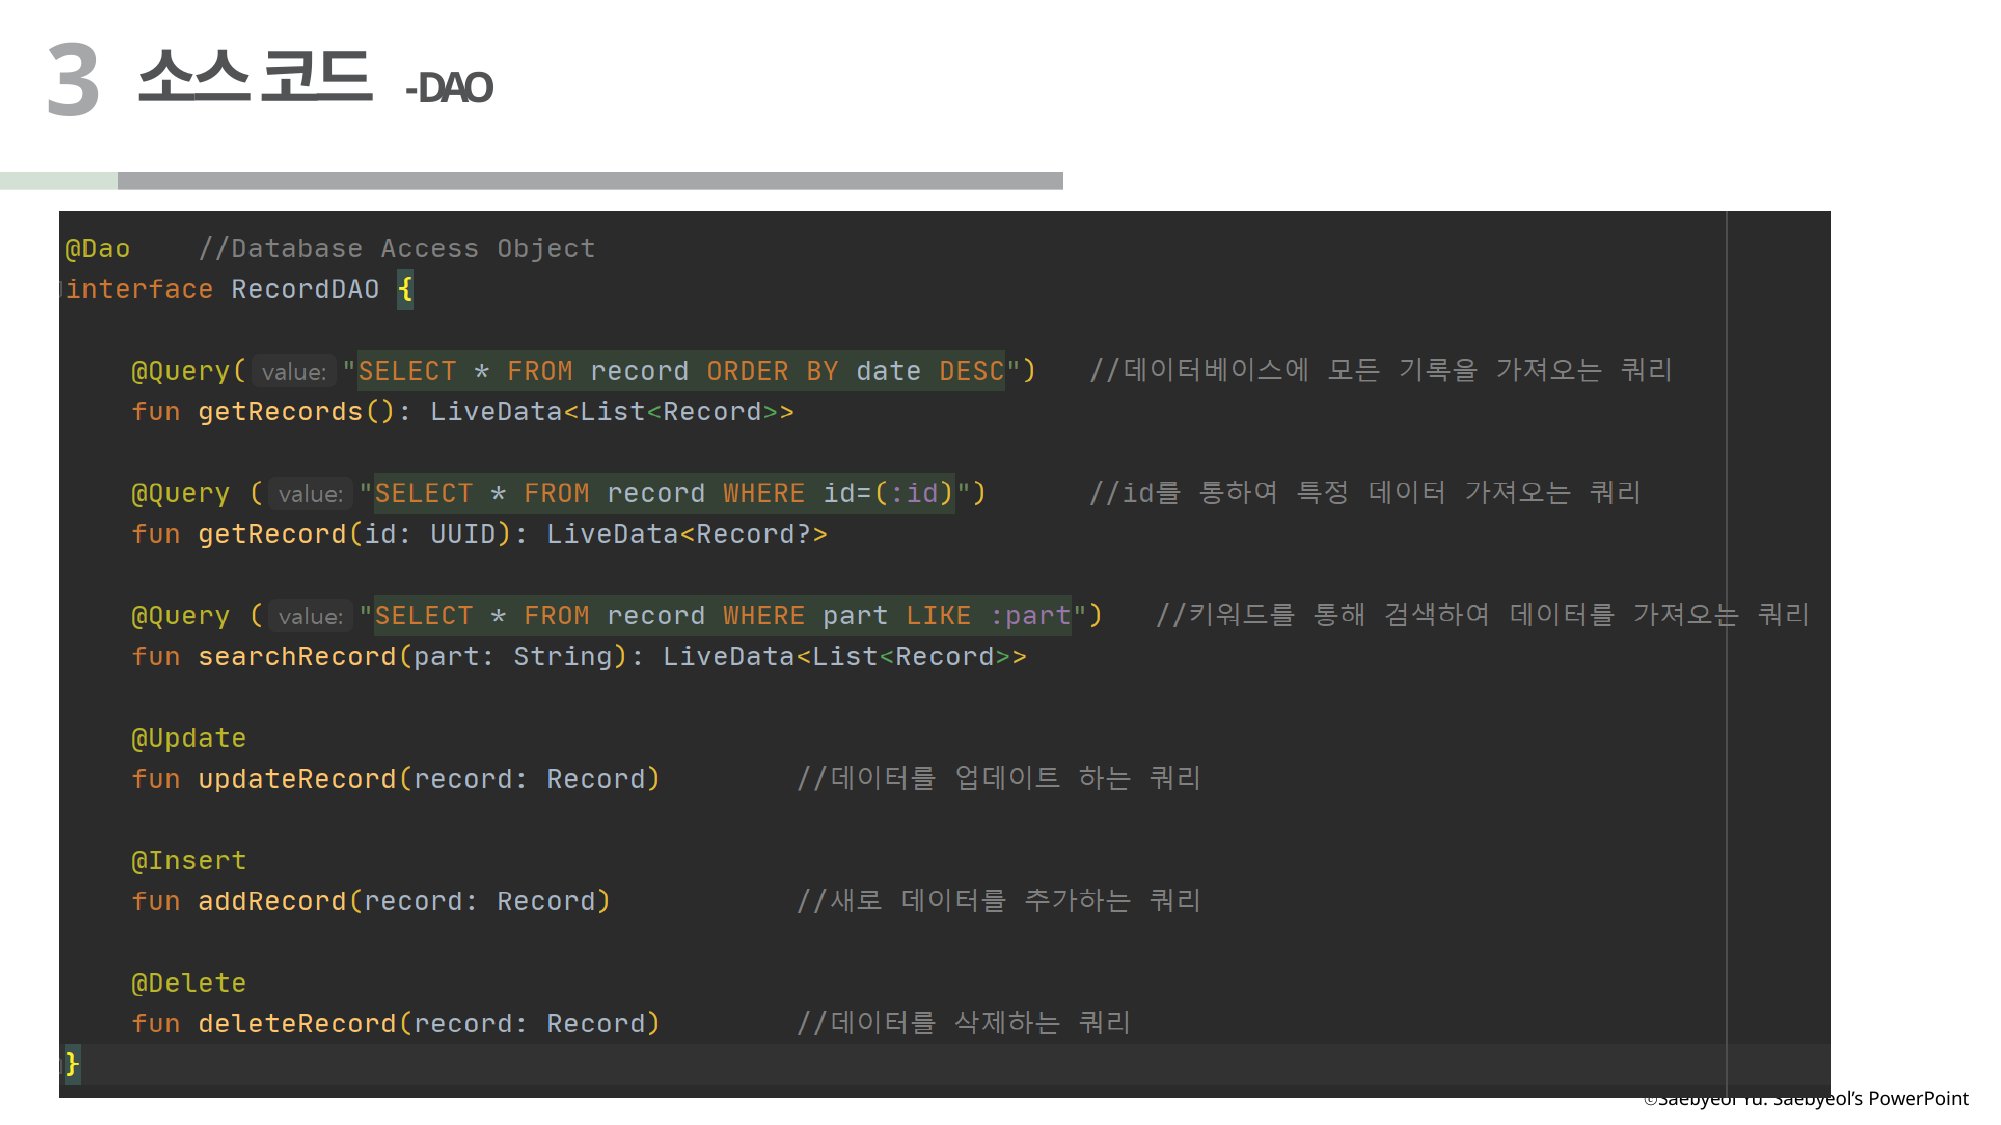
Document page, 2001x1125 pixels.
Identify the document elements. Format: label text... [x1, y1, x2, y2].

text_box [119, 171, 1064, 191]
text_box [0, 171, 119, 191]
text_box 3 [30, 7, 118, 143]
text_box 소스 코드 - DAO [121, 27, 511, 123]
picture [58, 211, 1831, 1098]
